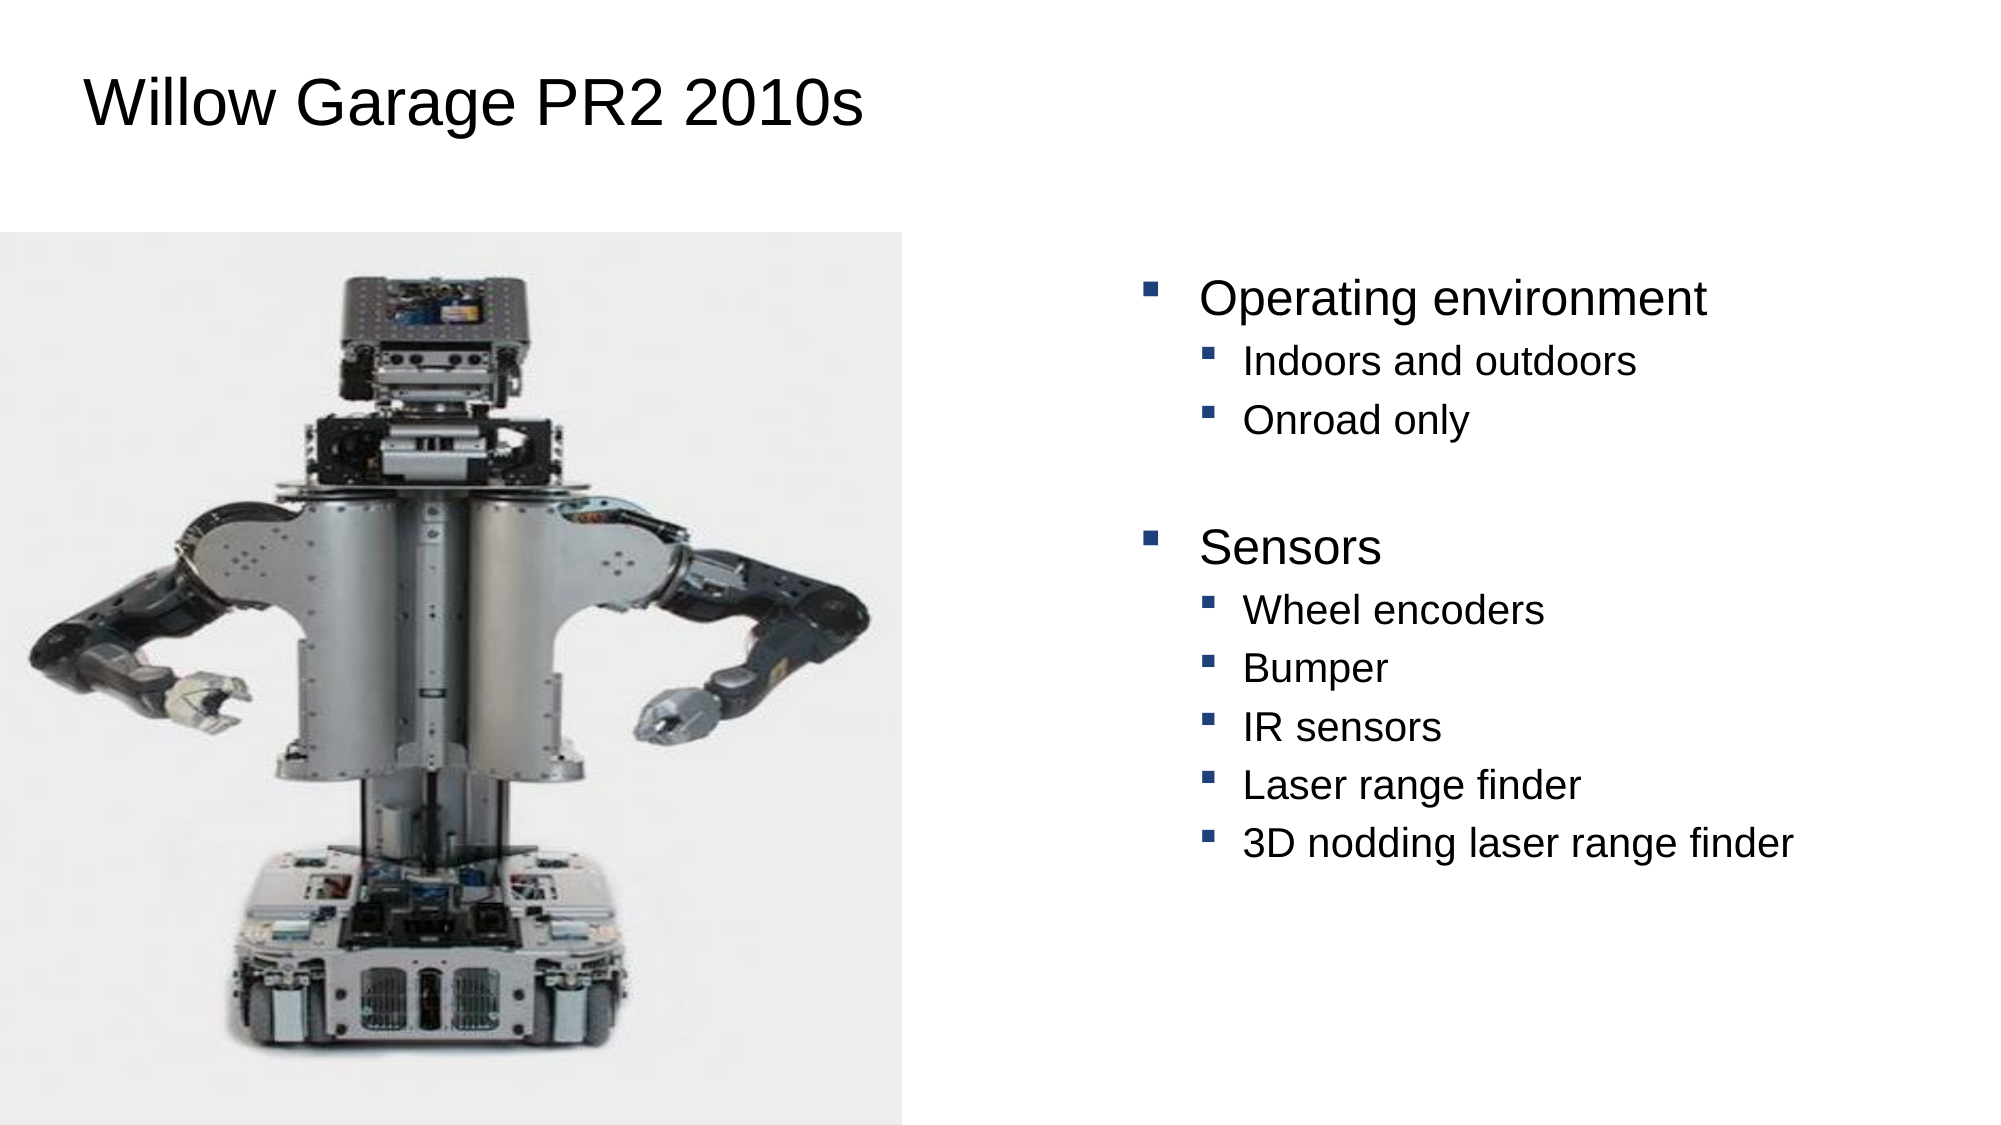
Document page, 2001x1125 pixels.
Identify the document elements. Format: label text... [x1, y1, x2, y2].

text_box [0, 232, 902, 1125]
text_box Willow Garage PR2 2010s [81, 56, 950, 139]
text_box Operating environment Indoors and outdoors Onroad only Sensors Wheel encoders Bumper IR sensors Laser range finder 3D nodding laser range finder [1137, 253, 1877, 867]
